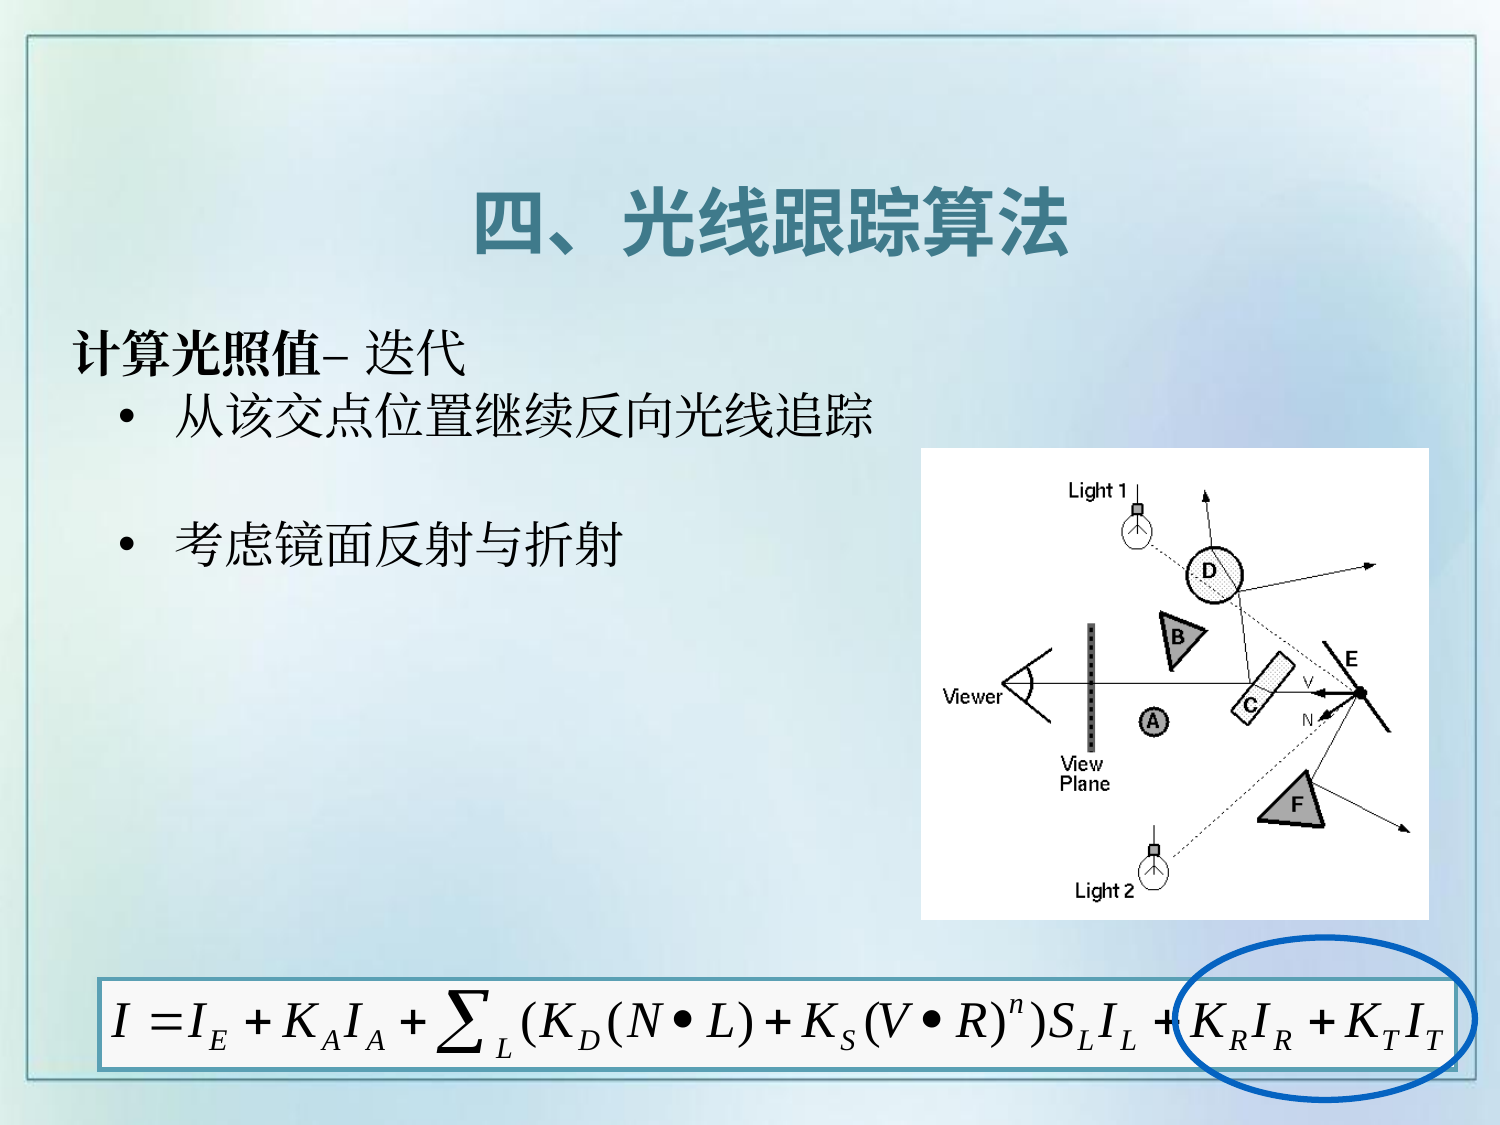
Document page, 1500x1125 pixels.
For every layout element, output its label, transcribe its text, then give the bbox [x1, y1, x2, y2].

picture [0, 0, 1500, 1125]
text_box [1192, 937, 1475, 1061]
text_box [102, 981, 1454, 1067]
list 从该交点位置继续反向光线追踪 考虑镜面反射与折射 [103, 365, 1397, 901]
text_box [1204, 1067, 1446, 1100]
text_box 四、光线跟踪算法 [272, 149, 1270, 251]
text_box 计算光照值– 迭代 [56, 251, 1270, 440]
